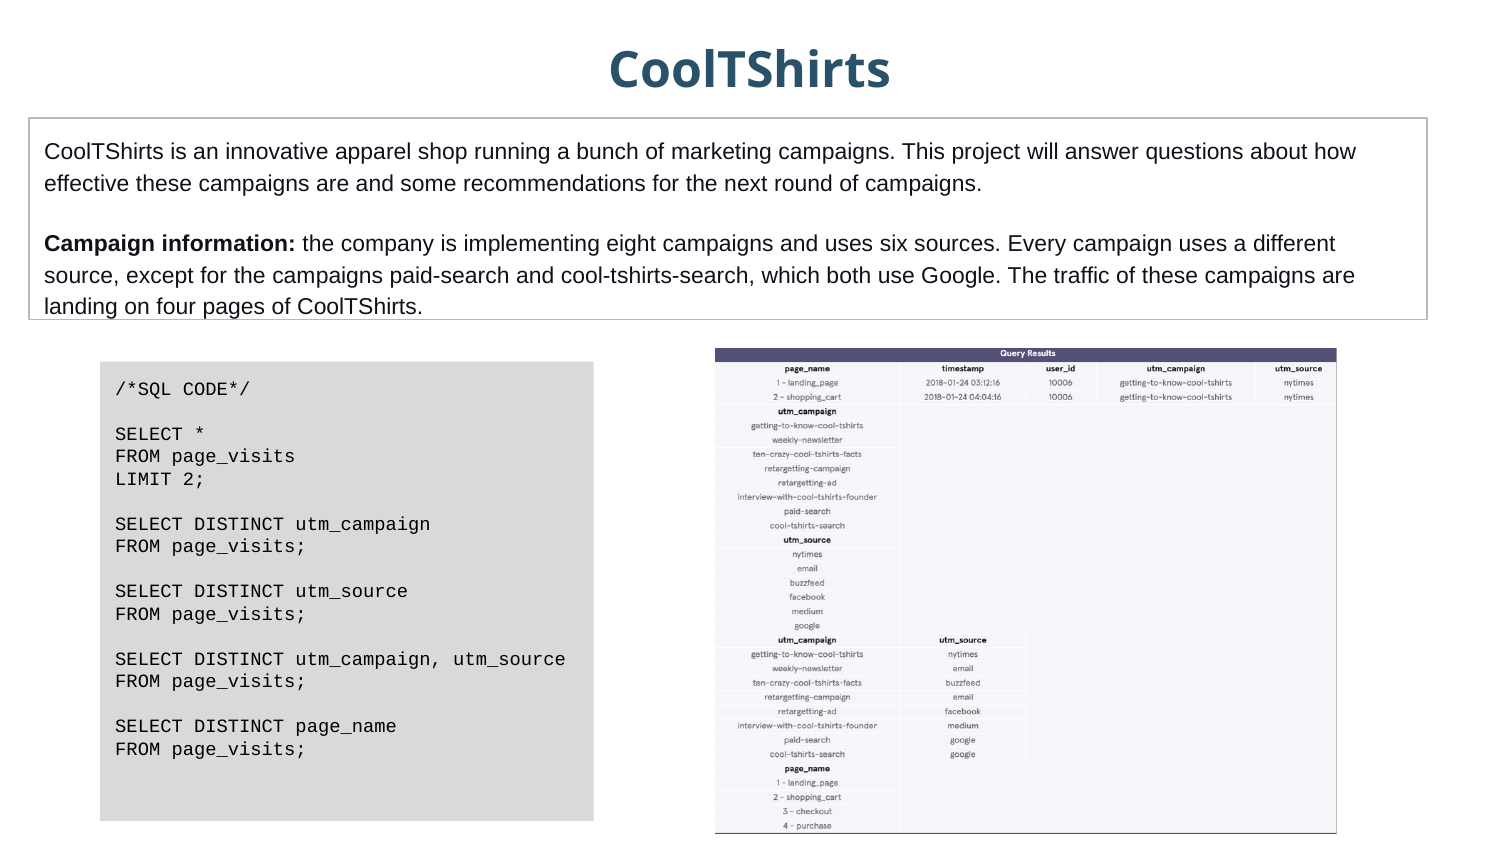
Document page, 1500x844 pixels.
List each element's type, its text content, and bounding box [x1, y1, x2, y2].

text_box CoolTShirts [51, 22, 1449, 130]
text_box /*SQL CODE*/ SELECT * FROM page_visits LIMIT 2; SELECT DISTINCT utm_campaign FROM page_visits; SELECT DISTINCT utm_source FROM page_visits; SELECT DISTINCT utm_campaign, utm_source FROM page_visits; SELECT DISTINCT page_name FROM page_visits; [100, 361, 594, 821]
text_box CoolTShirts is an innovative apparel shop running a bunch of marketing campaigns. This project will answer questions about how effective these campaigns are and some recommendations for the next round of campaigns. Campaign information: the company is implementing eight campaigns and uses six sources. Every campaign uses a different source, except for the campaigns paid-search and cool-tshirts-search, which both use Google. The traffic of these campaigns are landing on four pages of CoolTShirts. [29, 117, 1427, 320]
picture [714, 348, 1337, 834]
